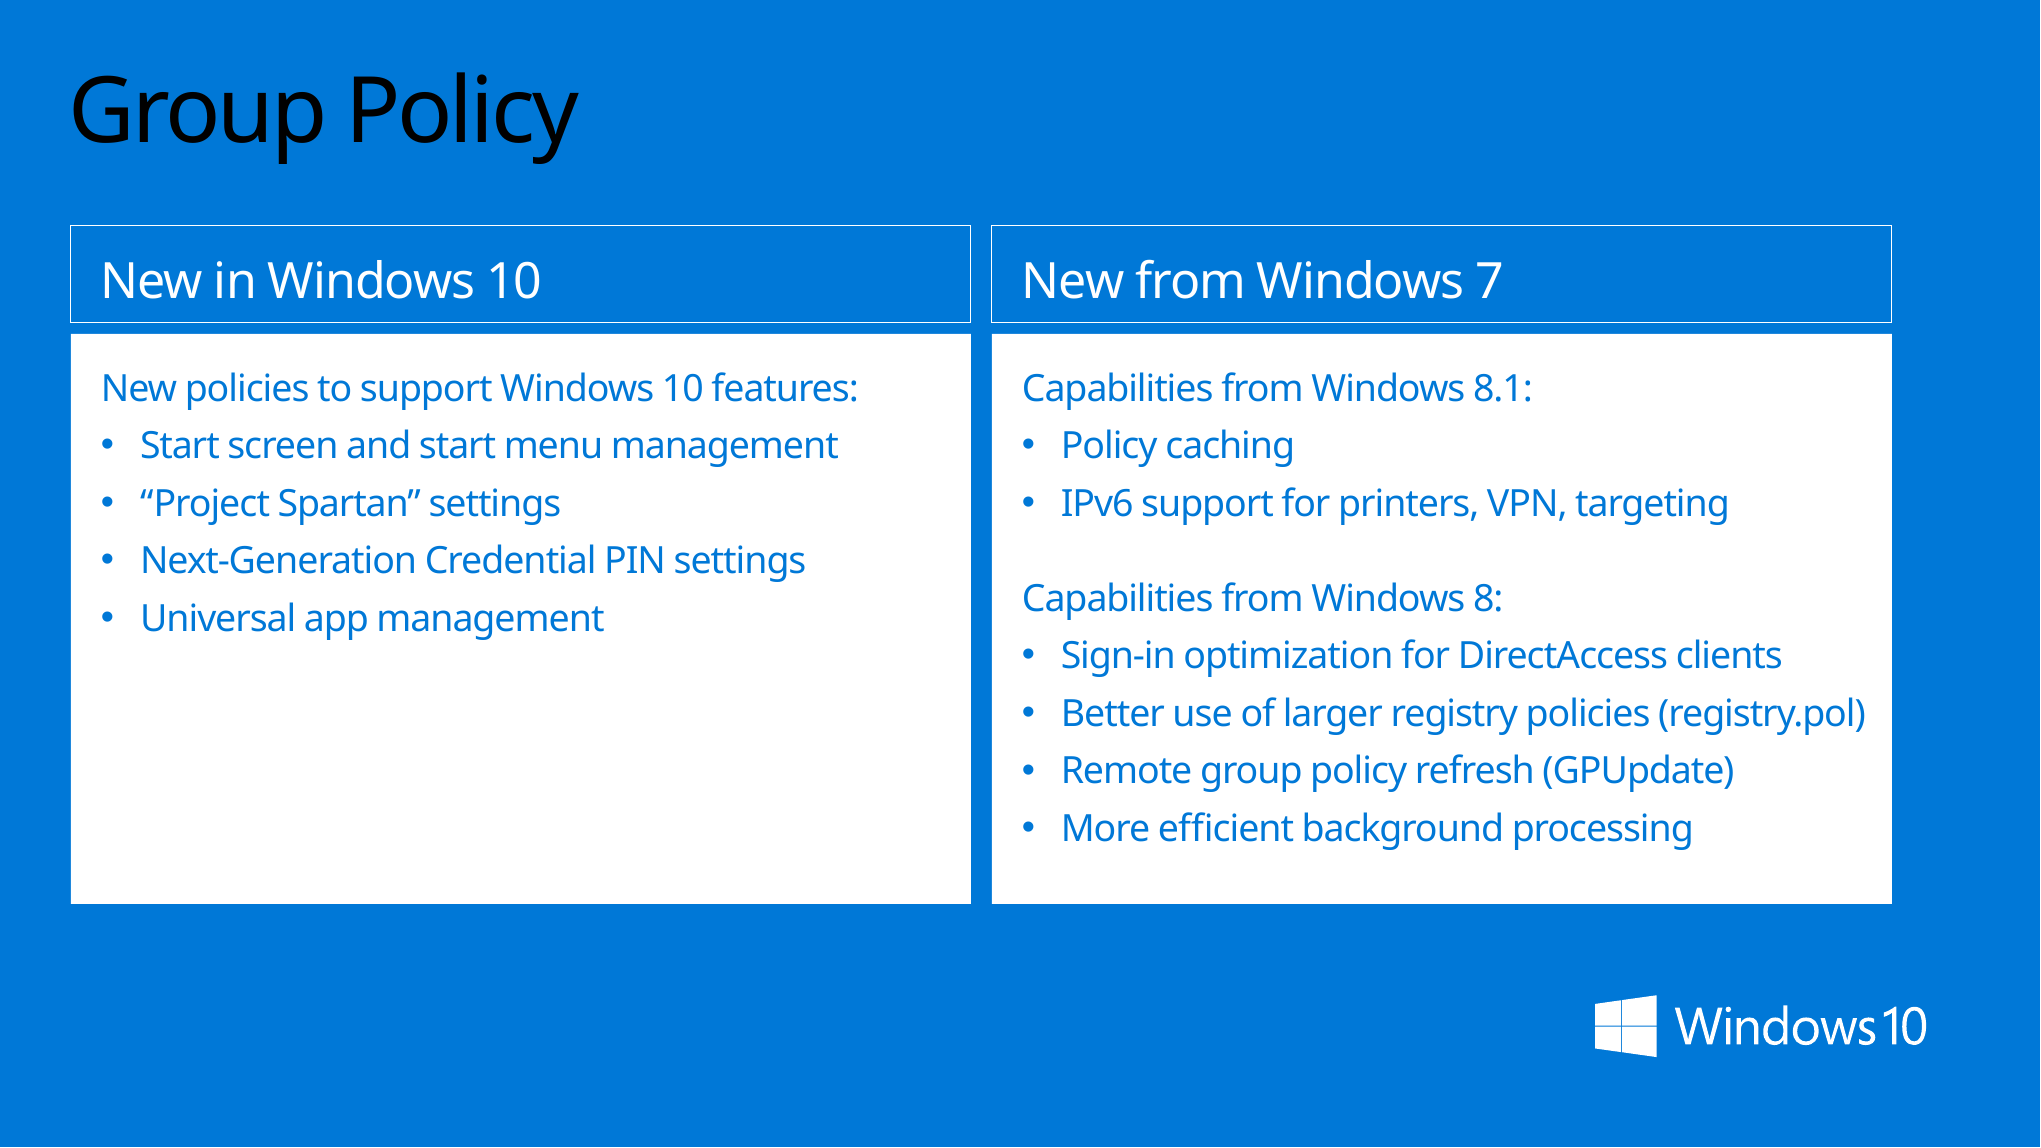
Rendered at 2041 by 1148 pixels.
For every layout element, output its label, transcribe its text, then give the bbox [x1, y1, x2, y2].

title Group Policy [45, 48, 1996, 199]
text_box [70, 224, 972, 905]
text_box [991, 224, 1893, 905]
